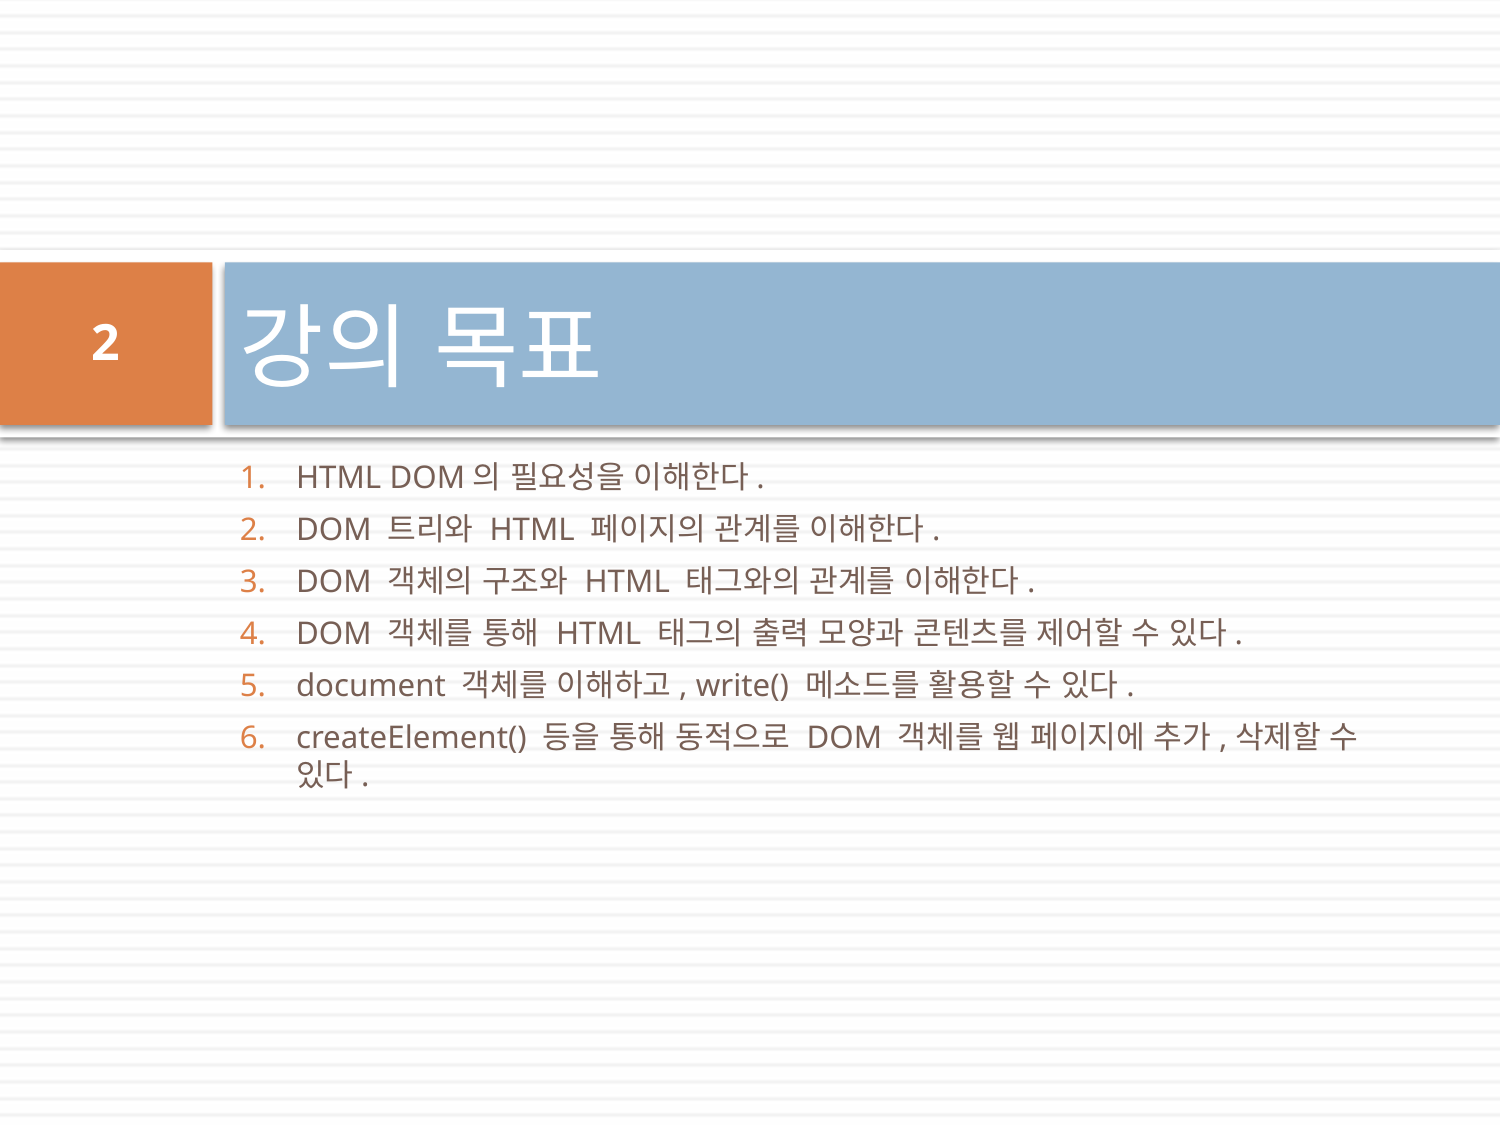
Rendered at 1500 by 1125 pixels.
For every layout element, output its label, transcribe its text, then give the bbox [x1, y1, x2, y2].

list HTML DOM의 필요성을 이해한다. DOM 트리와 HTML 페이지의 관계를 이해한다. DOM 객체의 구조와 HTML 태그와의 관계를 이해한다. DOM 객체를 통해 HTML 태그의 출력 모양과 콘텐츠를 제어할 수 있다. document 객체를 이해하고, write() 메소드를 활용할 수 있다. createElement() 등을 통해 동적으로 DOM 객체를 웹 페이지에 추가,삭제할 수 있다. [225, 450, 1394, 953]
title 강의 목표 [225, 262, 1475, 425]
slide_number 2 [0, 287, 213, 403]
